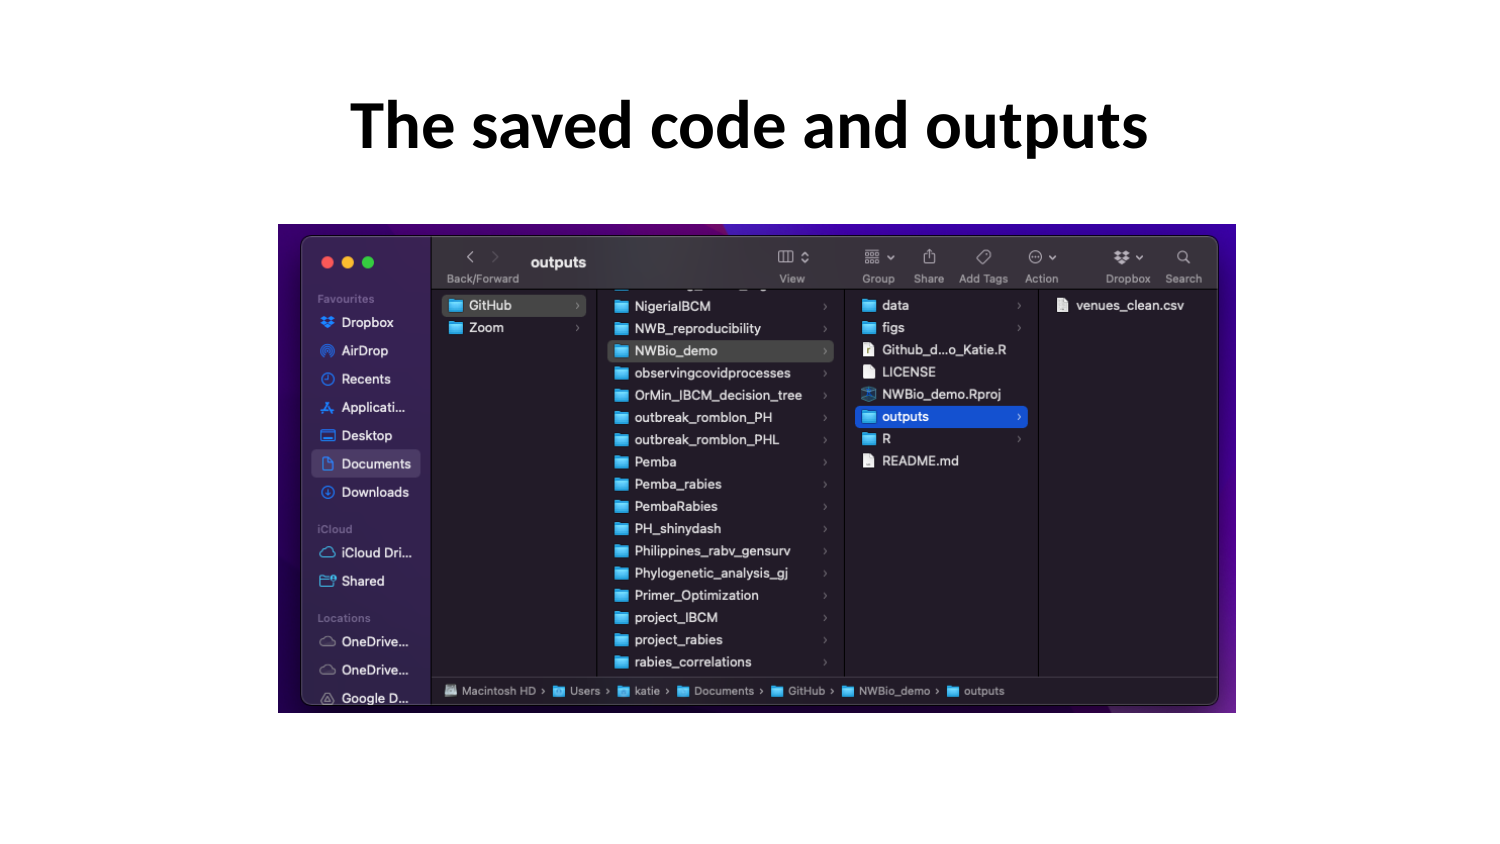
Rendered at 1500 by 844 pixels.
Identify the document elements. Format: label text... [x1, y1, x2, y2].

title The saved code and outputs [103, 44, 1397, 208]
picture [278, 224, 1236, 714]
